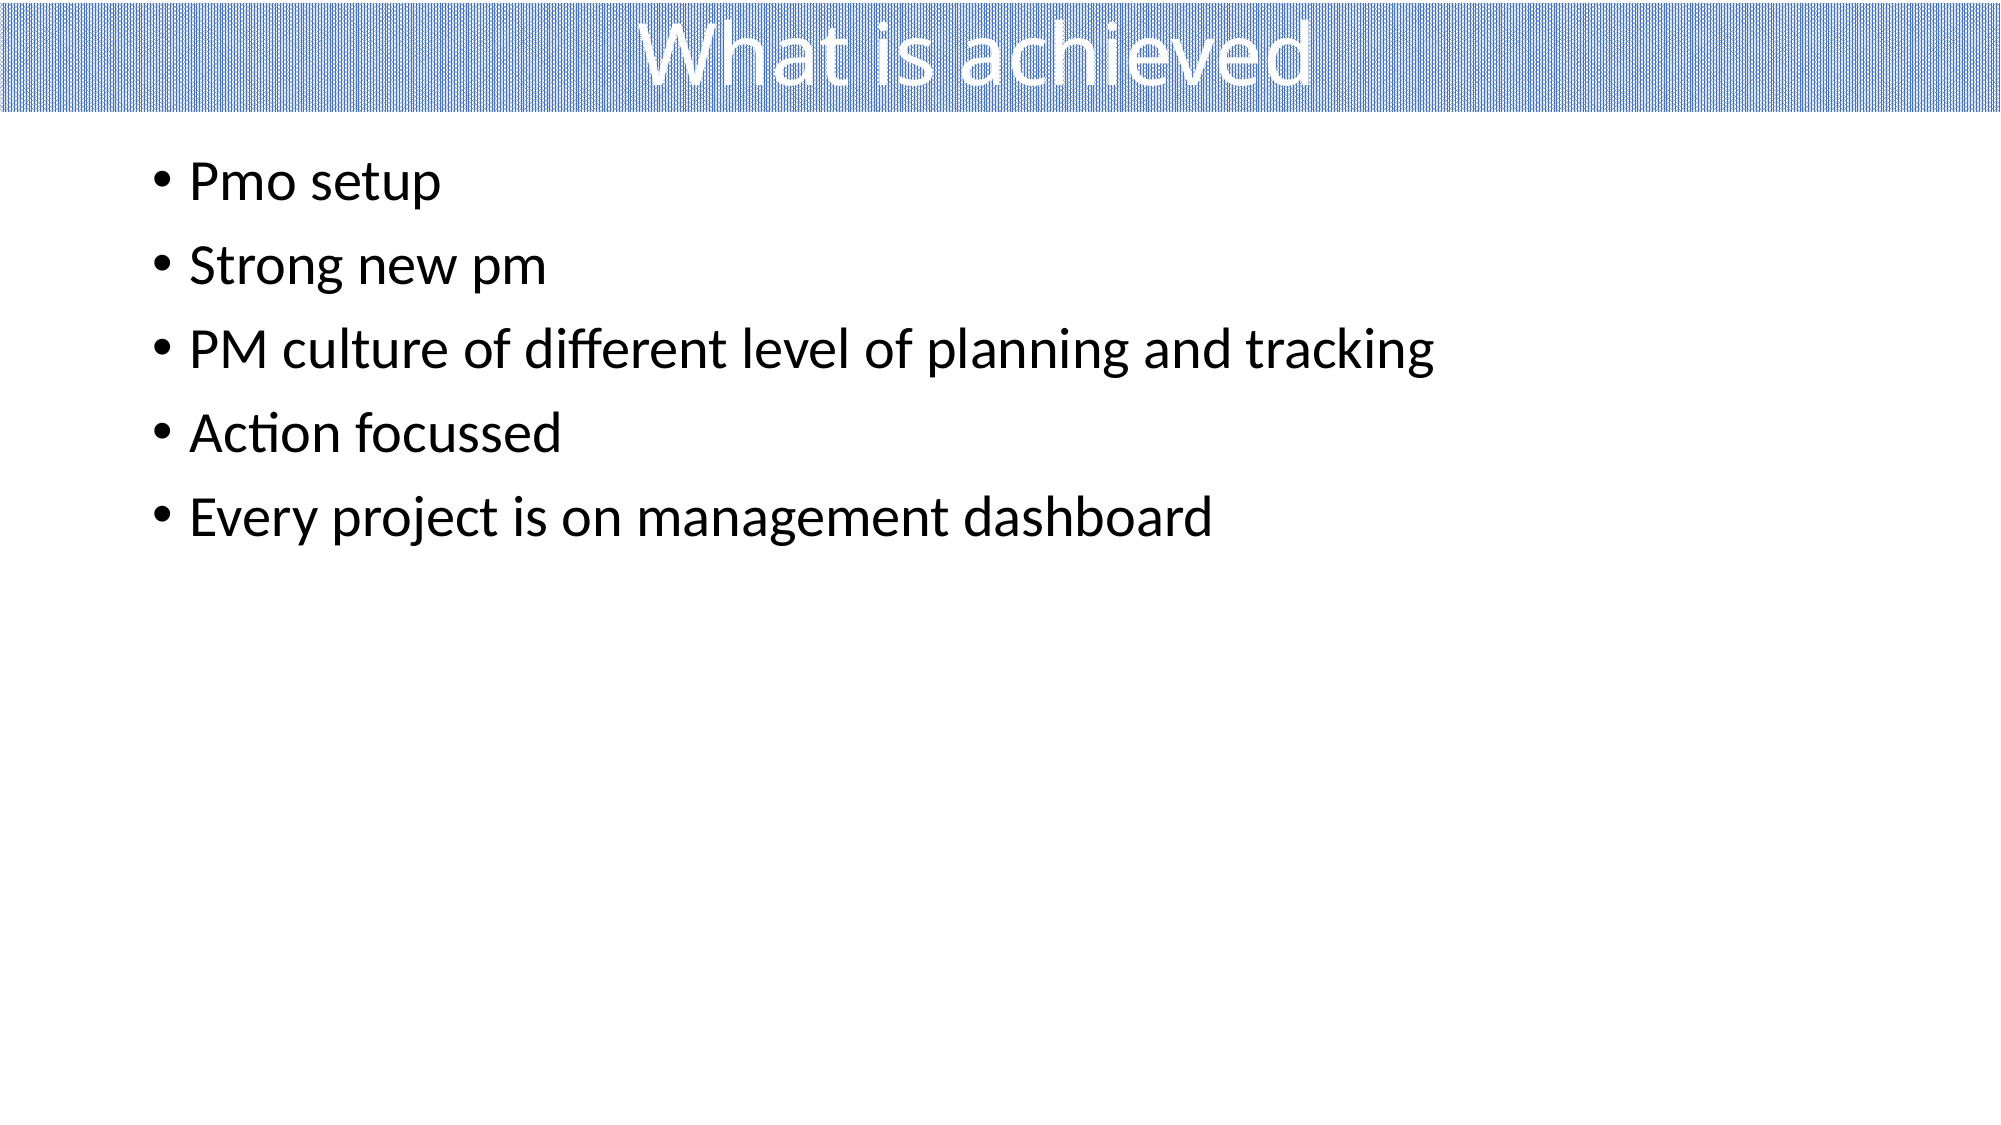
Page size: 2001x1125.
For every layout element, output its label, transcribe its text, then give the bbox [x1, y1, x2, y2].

title What is achieved [0, 3, 2000, 112]
list Pmo setup Strong new pm PM culture of different level of planning and tracking Action focussed Every project is on management dashboard [137, 142, 1863, 1014]
